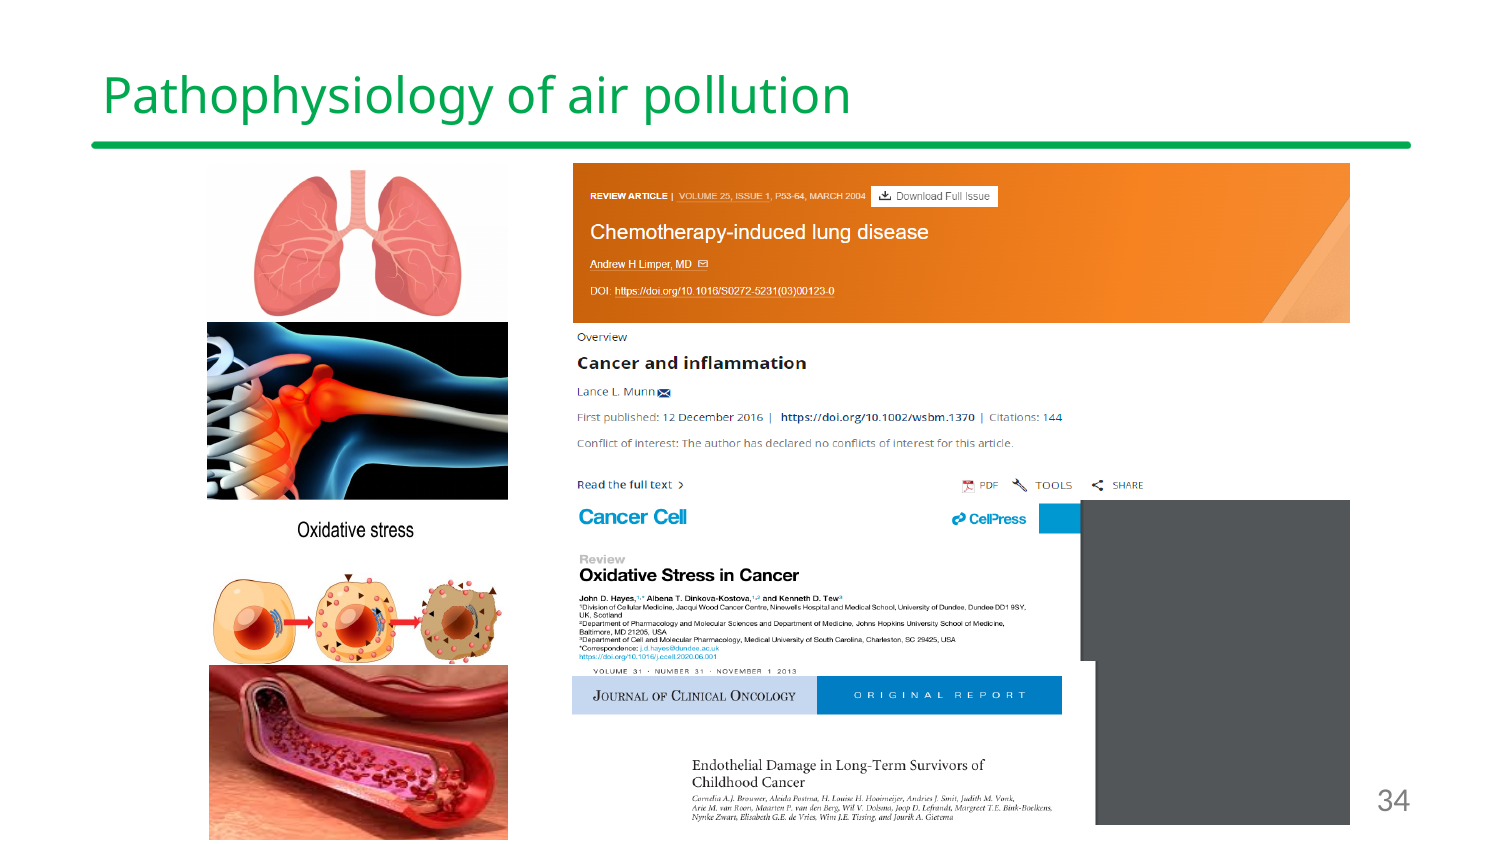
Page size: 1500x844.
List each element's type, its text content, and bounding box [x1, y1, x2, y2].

picture [573, 162, 1351, 323]
picture [207, 504, 509, 840]
picture [568, 327, 1351, 826]
title Pathophysiology of air pollution [87, 33, 1425, 132]
picture [91, 141, 1411, 149]
picture [207, 162, 508, 500]
